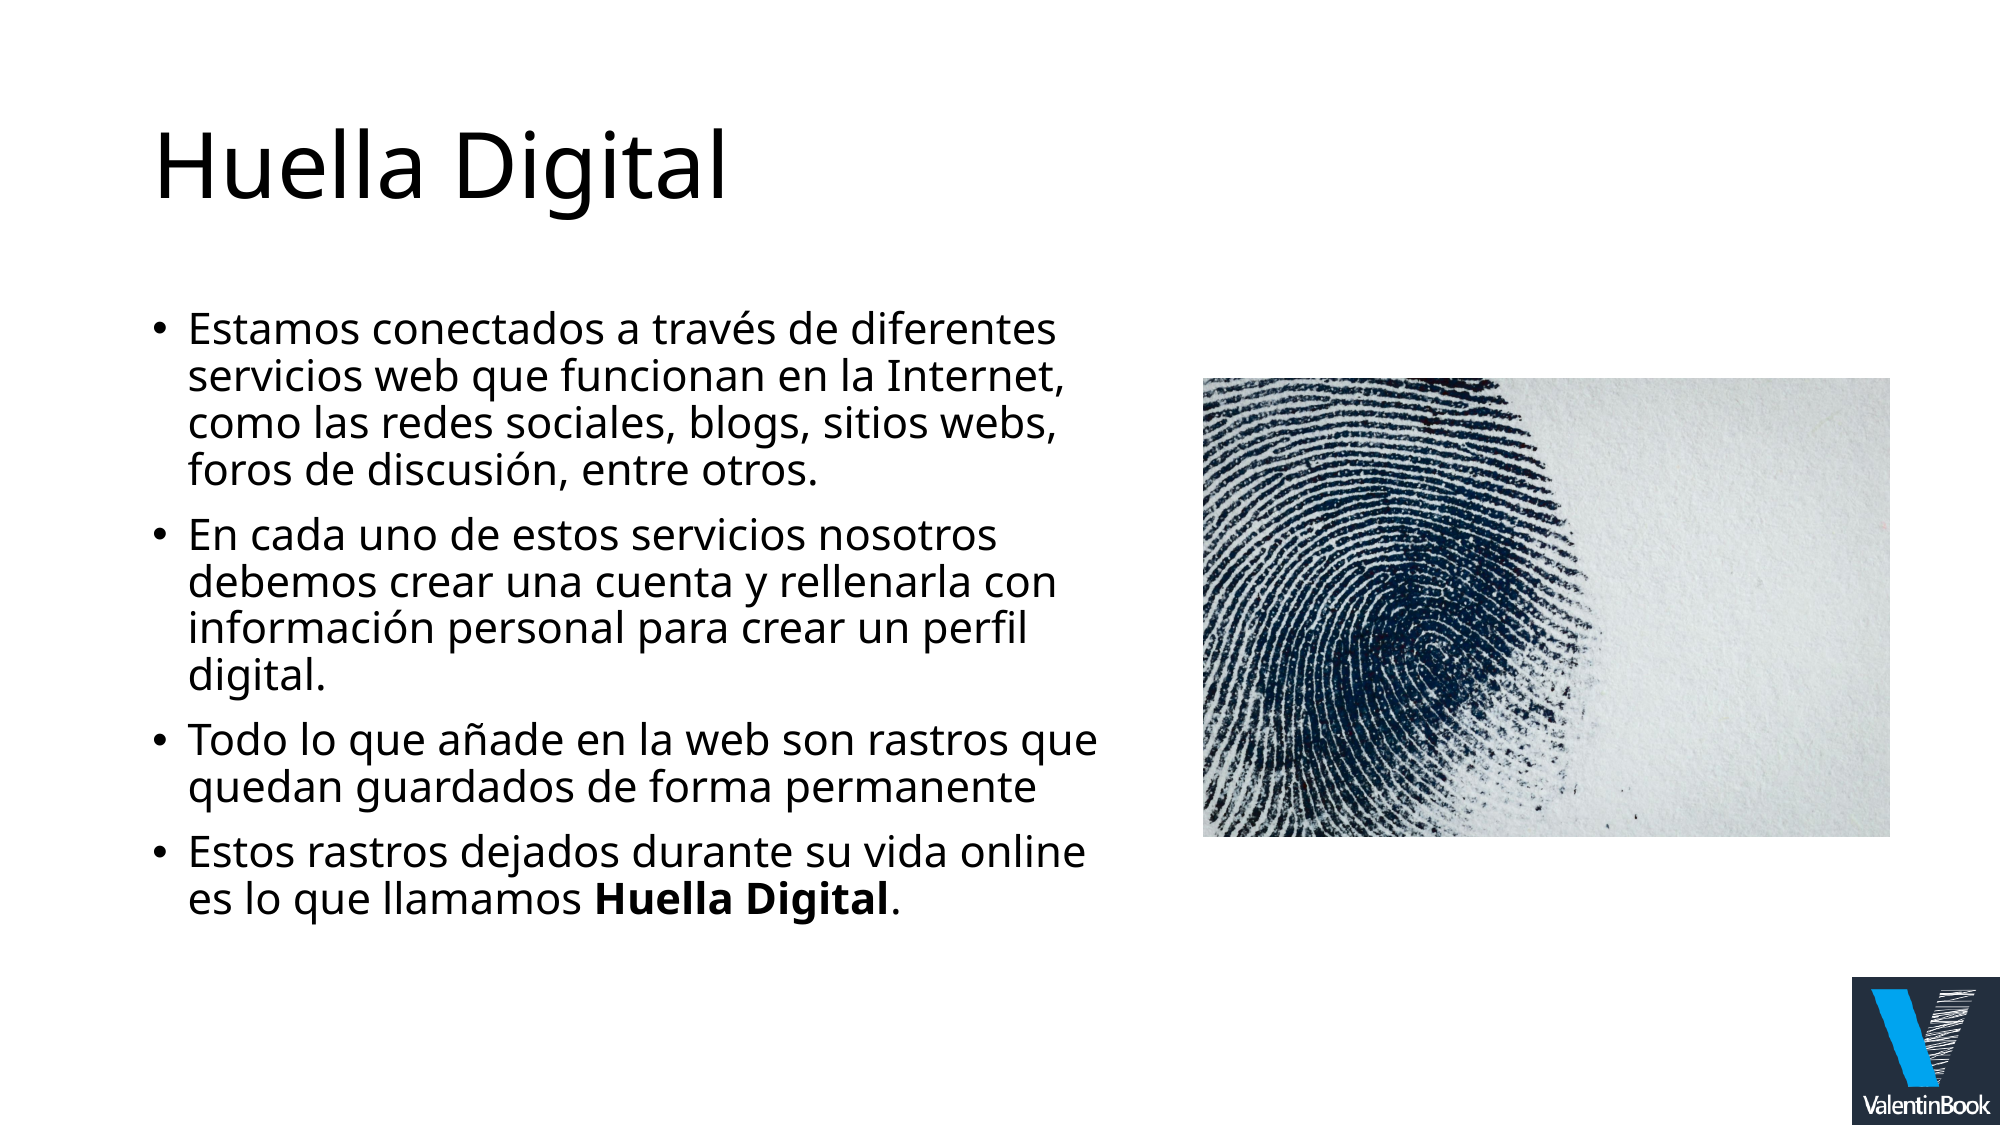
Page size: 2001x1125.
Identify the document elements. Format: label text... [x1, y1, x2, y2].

title Huella Digital [137, 59, 1863, 278]
list Estamos conectados a través de diferentes servicios web que funcionan en la Internet, como las redes sociales, blogs, sitios webs, foros de discusión, entre otros. En cada uno de estos servicios nosotros debemos crear una cuenta y rellenarla con información personal para crear un perfil digital. Todo lo que añade en la web son rastros que quedan guardados de forma permanente Estos rastros dejados durante su vida online es lo que llamamos Huella Digital. [137, 299, 1148, 946]
picture [1852, 977, 2000, 1125]
picture [1203, 378, 1890, 837]
